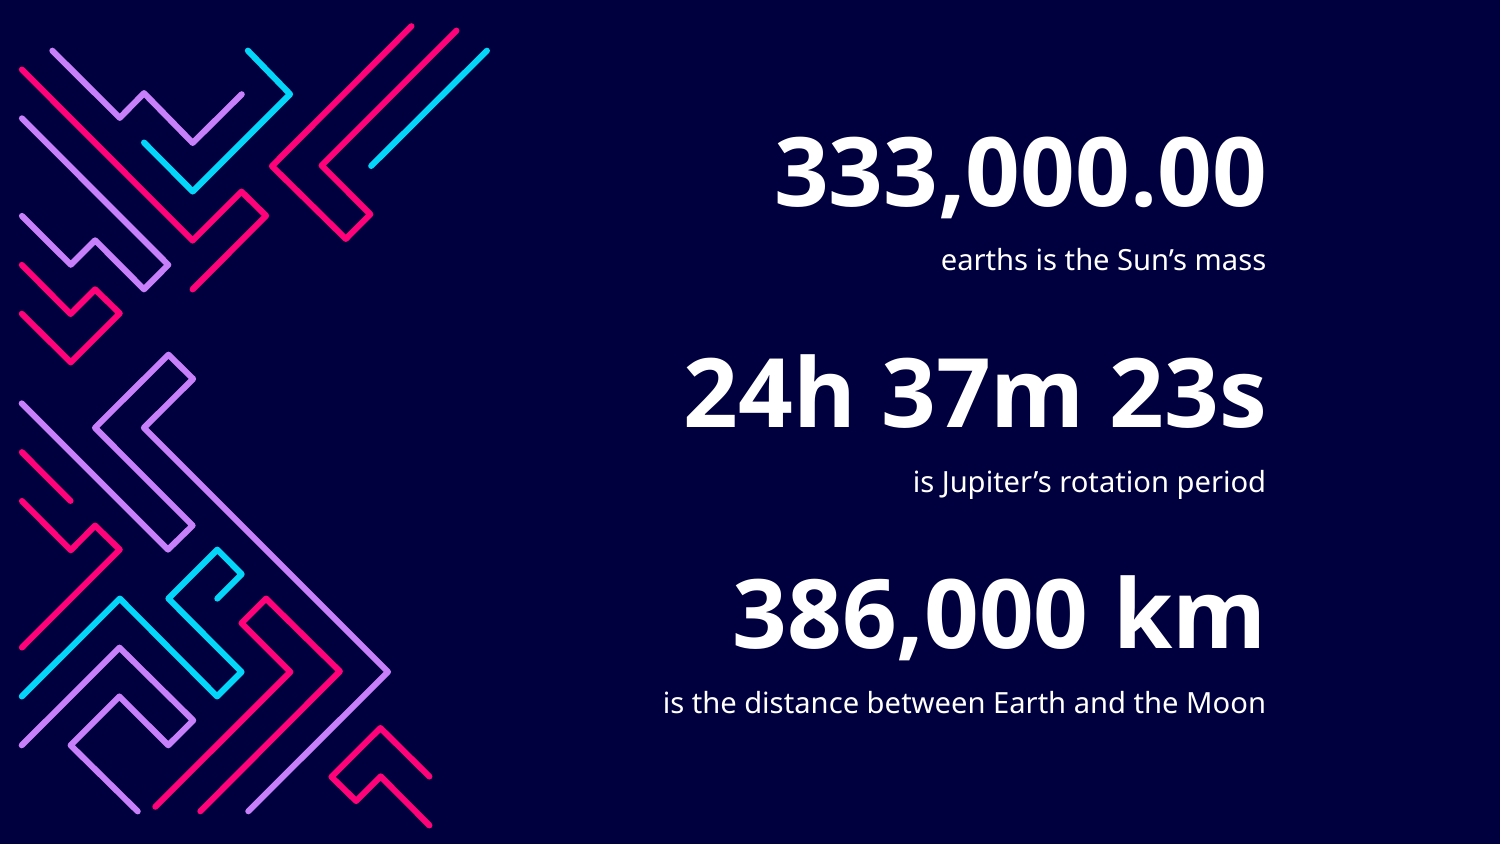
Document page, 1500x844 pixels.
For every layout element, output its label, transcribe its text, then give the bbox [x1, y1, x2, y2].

title 333,000.00 [632, 117, 1282, 219]
subtitle is the distance between Earth and the Moon [567, 663, 1282, 726]
subtitle is Jupiter’s rotation period [567, 442, 1282, 505]
subtitle earths is the Sun’s mass [567, 221, 1282, 284]
title 24h 37m 23s [632, 339, 1282, 440]
title 386,000 km [632, 560, 1282, 662]
